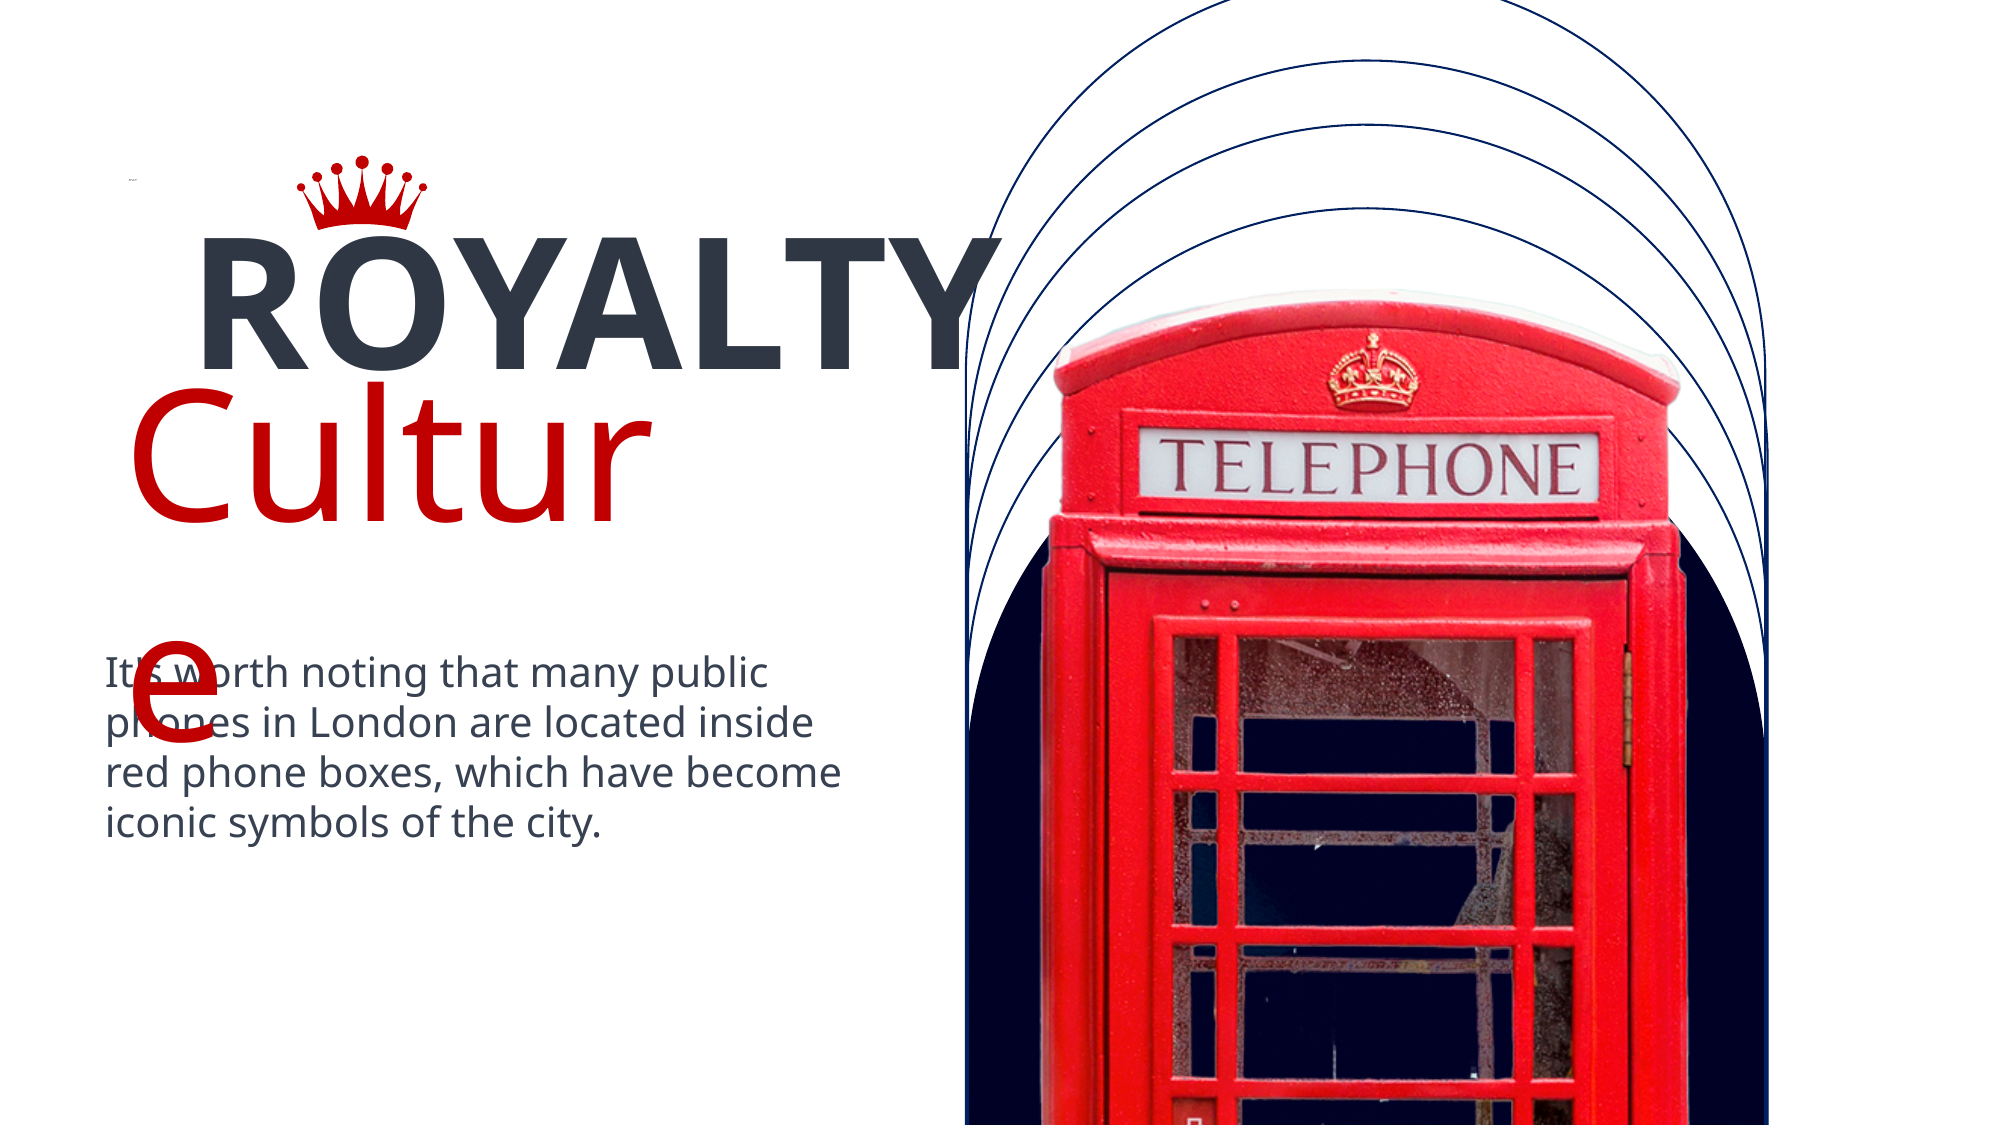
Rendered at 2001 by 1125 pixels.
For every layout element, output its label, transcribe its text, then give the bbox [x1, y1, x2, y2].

text_box Culture [108, 330, 734, 786]
text_box It's worth noting that many public phones in London are located inside red phone boxes, which have become iconic symbols of the city. [90, 638, 839, 854]
text_box [330, 163, 343, 178]
text_box [312, 172, 323, 178]
picture [839, 137, 1897, 1125]
text_box [355, 155, 369, 178]
text_box [402, 172, 413, 178]
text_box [965, 0, 1768, 137]
text_box ROYALTY [128, 178, 839, 414]
text_box [381, 162, 394, 178]
